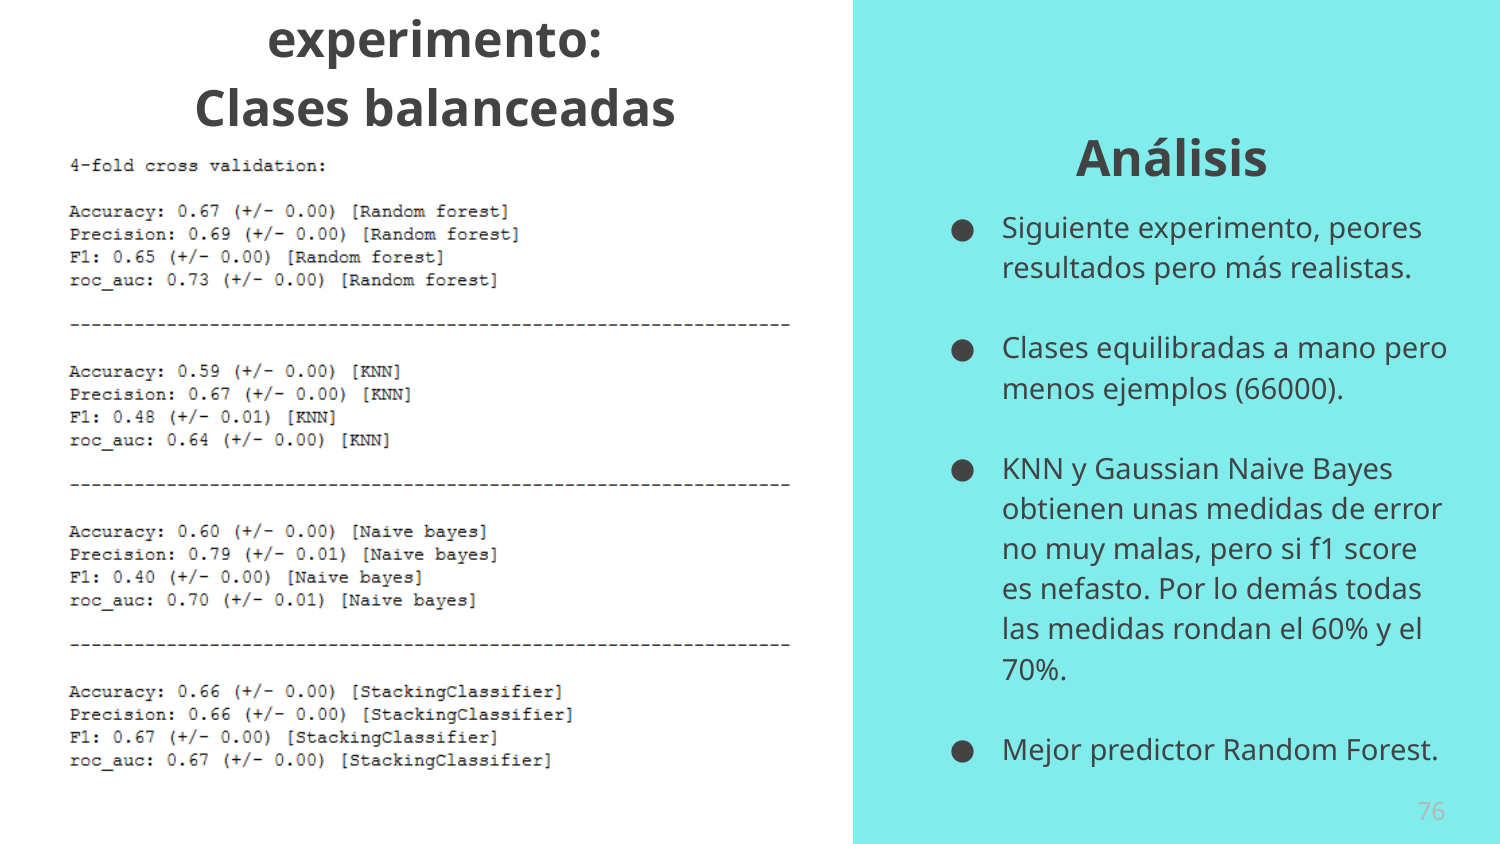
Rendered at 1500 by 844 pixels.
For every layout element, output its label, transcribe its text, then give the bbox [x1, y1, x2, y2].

slide_number ‹#› [1402, 764, 1493, 830]
title Segundo experimento: Clases balanceadas [142, 32, 729, 150]
title Análisis [879, 32, 1466, 202]
list Siguiente experimento, peores resultados pero más realistas. Clases equilibradas a mano pero menos ejemplos (66000). KNN y Gaussian Naive Bayes obtienen unas medidas de error no muy malas, pero si f1 score es nefasto. Por lo demás todas las medidas rondan el 60% y el 70%. Mejor predictor Random Forest. [911, 202, 1466, 748]
picture [60, 151, 811, 794]
